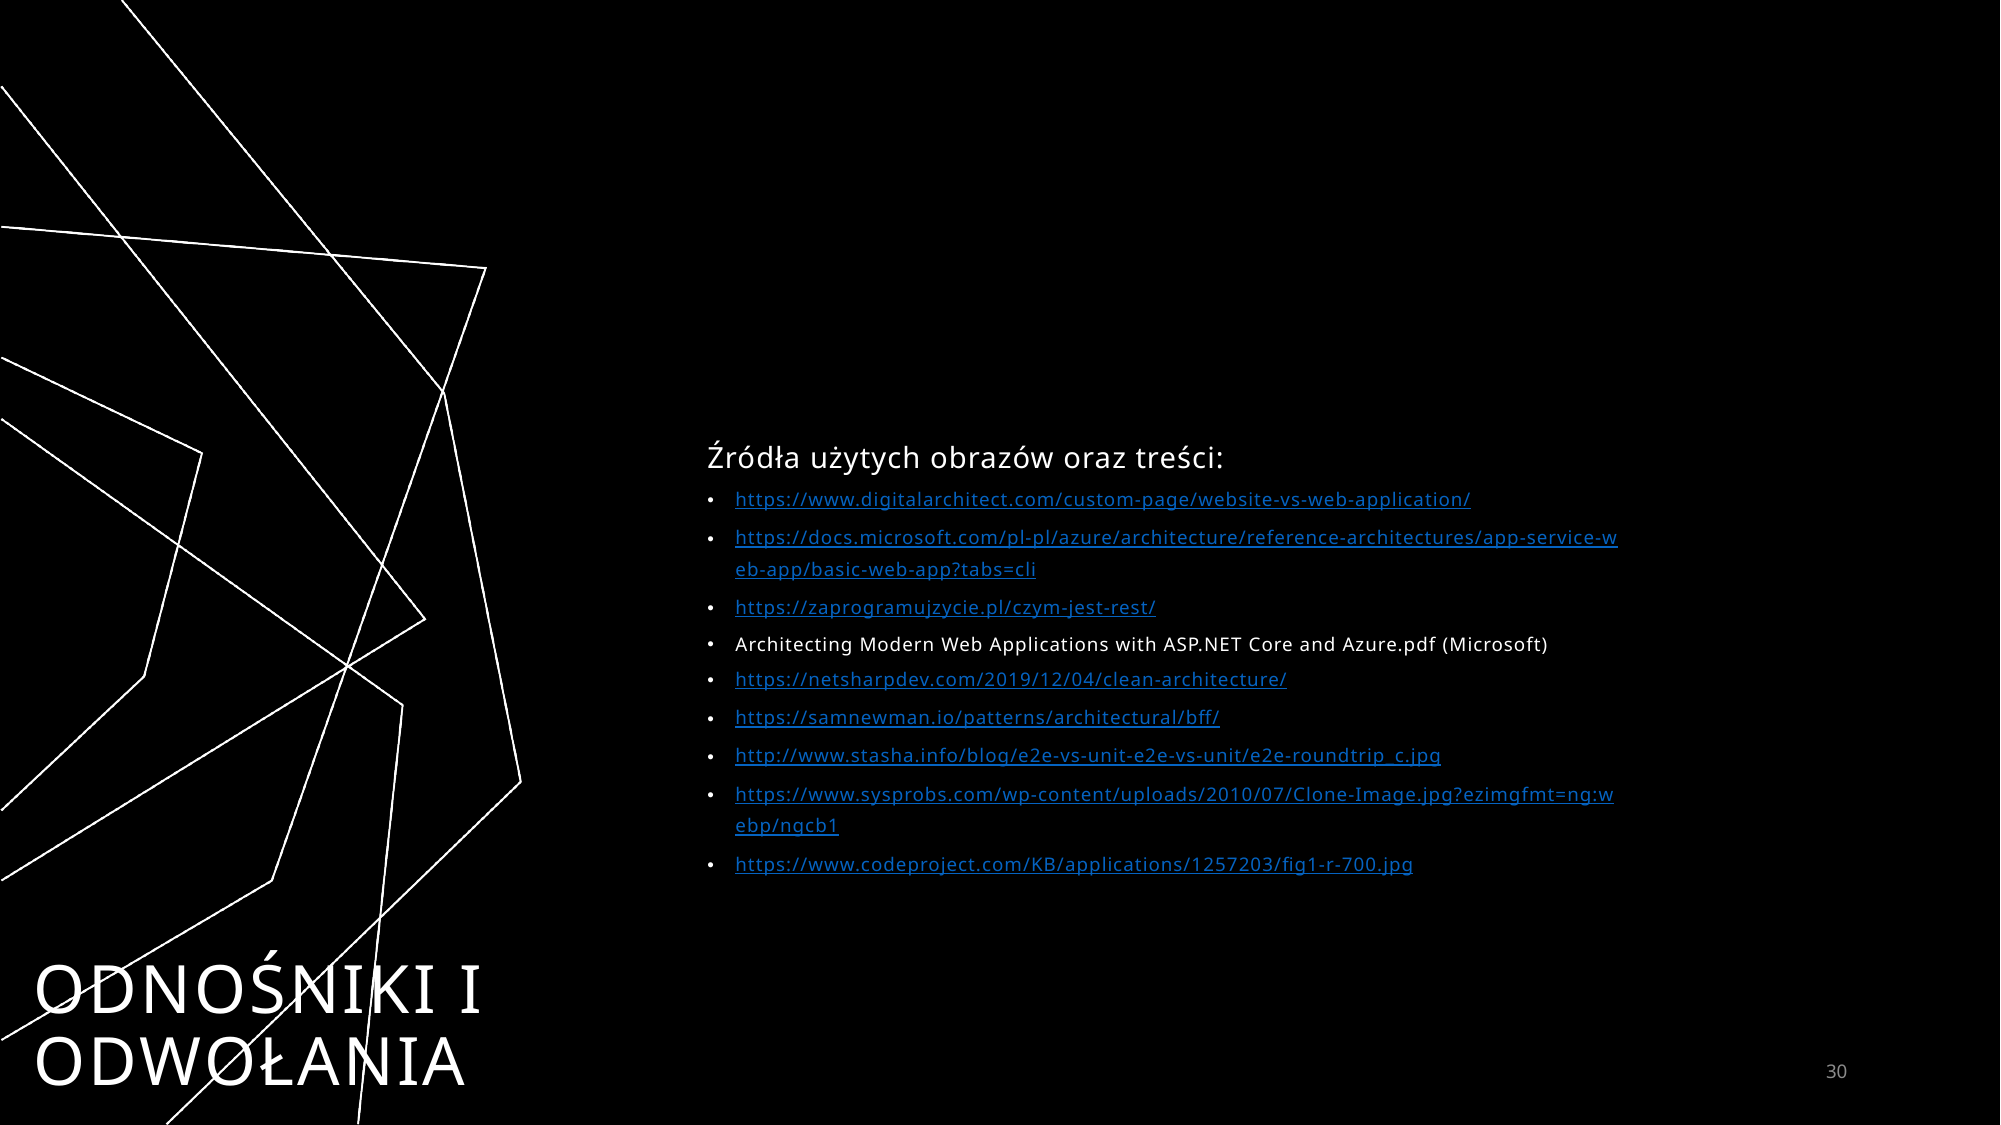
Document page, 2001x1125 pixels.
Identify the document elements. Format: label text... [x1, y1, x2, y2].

slide_number 30 [1571, 1042, 1863, 1103]
title Odnośniki i odwołania [18, 933, 520, 1108]
subtitle Źródła użytych obrazów oraz treści: https://www.digitalarchitect.com/custom-page/website-vs-web-application/ https://docs.microsoft.com/pl-pl/azure/architecture/reference-architectures/app-service-web-app/basic-web-app?tabs=cli https://zaprogramujzycie.pl/czym-jest-rest/ Architecting Modern Web Applications with ASP.NET Core and Azure.pdf (Microsoft) https://netsharpdev.com/2019/12/04/clean-architecture/ https://samnewman.io/patterns/architectural/bff/ http://www.stasha.info/blog/e2e-vs-unit-e2e-vs-unit/e2e-roundtrip_c.jpg https://www.sysprobs.com/wp-content/uploads/2010/07/Clone-Image.jpg?ezimgfmt=ng:webp/ngcb1 https://www.codeproject.com/KB/applications/1257203/fig1-r-700.jpg [692, 414, 1639, 872]
picture [0, 0, 522, 1125]
